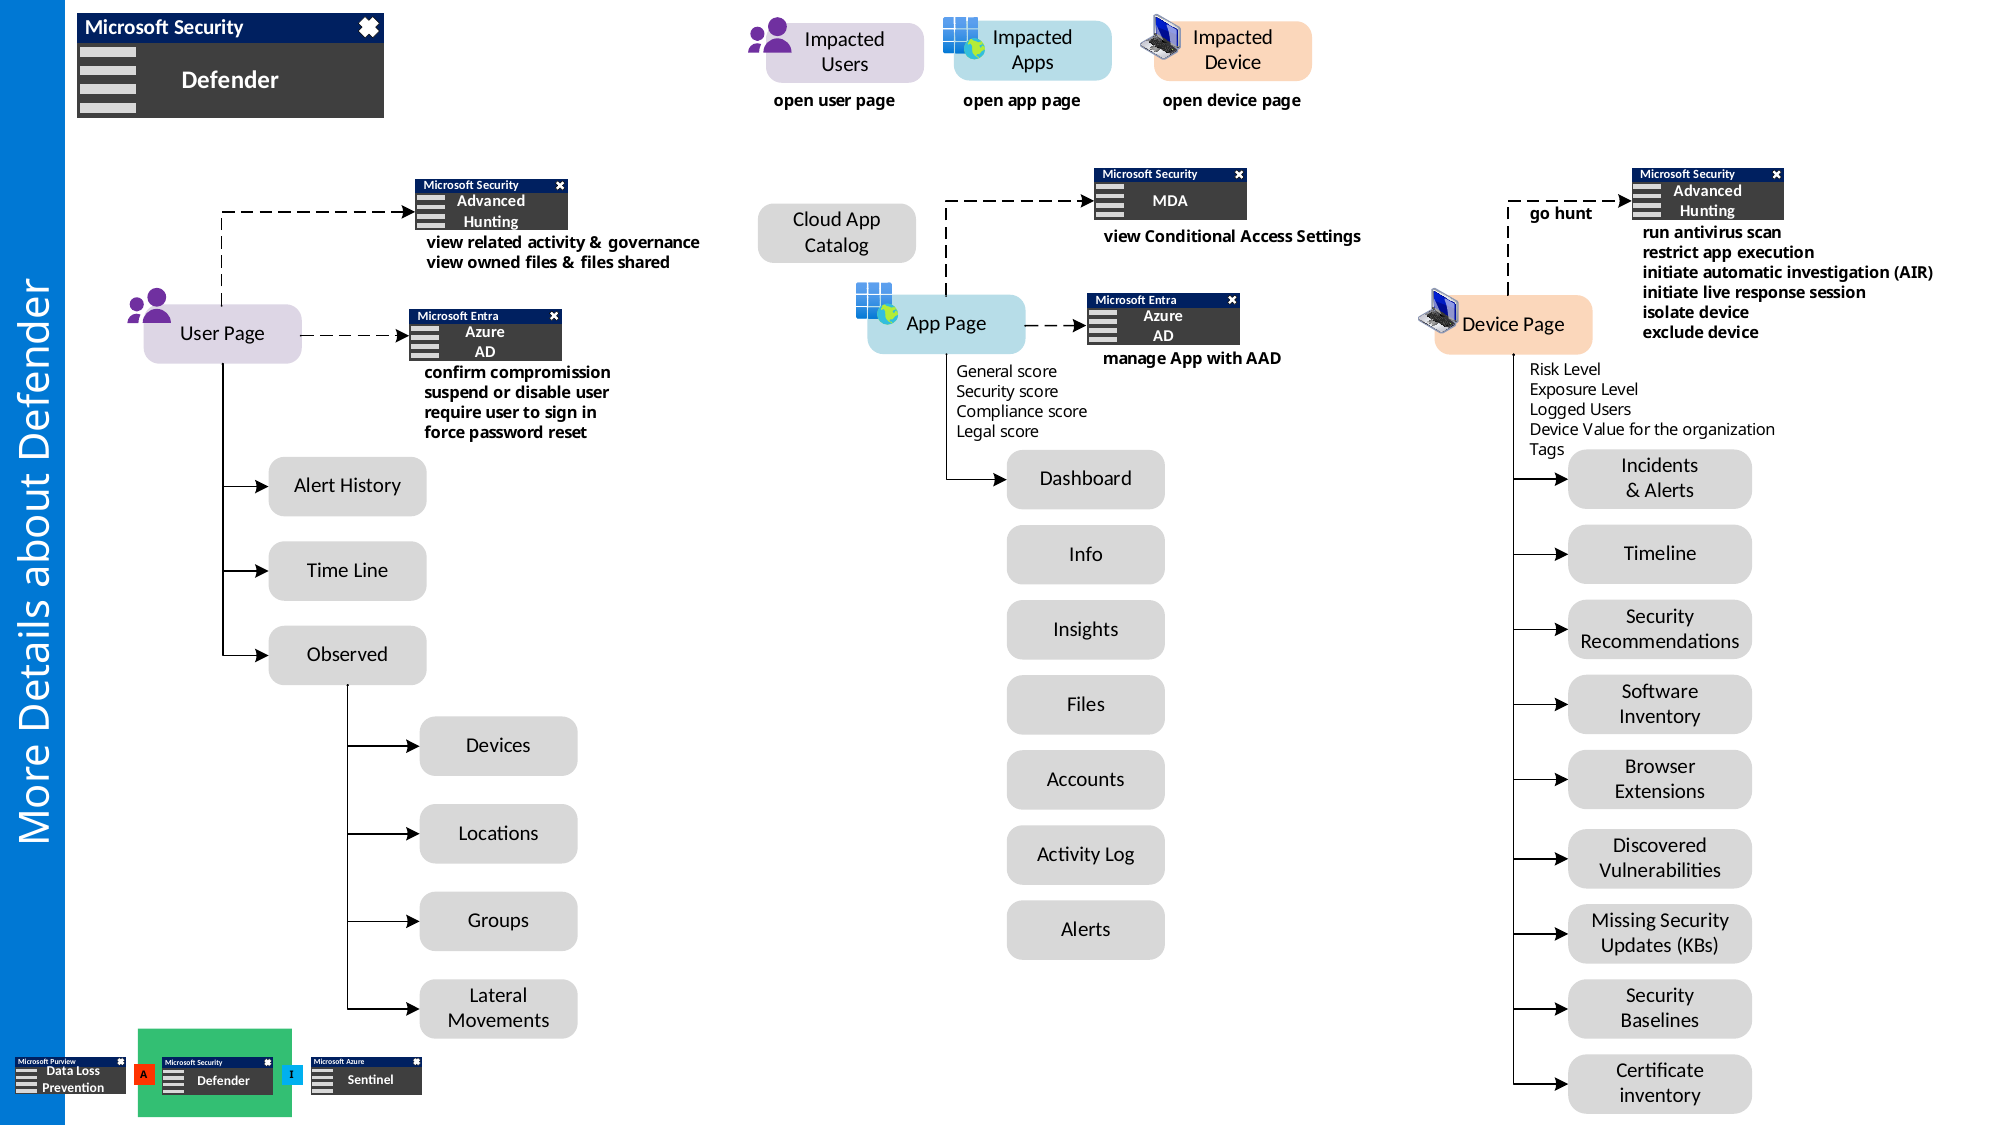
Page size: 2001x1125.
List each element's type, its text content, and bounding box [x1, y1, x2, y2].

picture [71, 6, 387, 120]
text_box [137, 1104, 293, 1118]
text_box More Details about Defender [0, 0, 65, 1125]
picture [1414, 160, 1944, 1121]
text_box [137, 1046, 293, 1053]
picture [744, 10, 1314, 121]
picture [754, 160, 1371, 962]
picture [124, 171, 715, 1046]
picture [13, 1053, 423, 1104]
